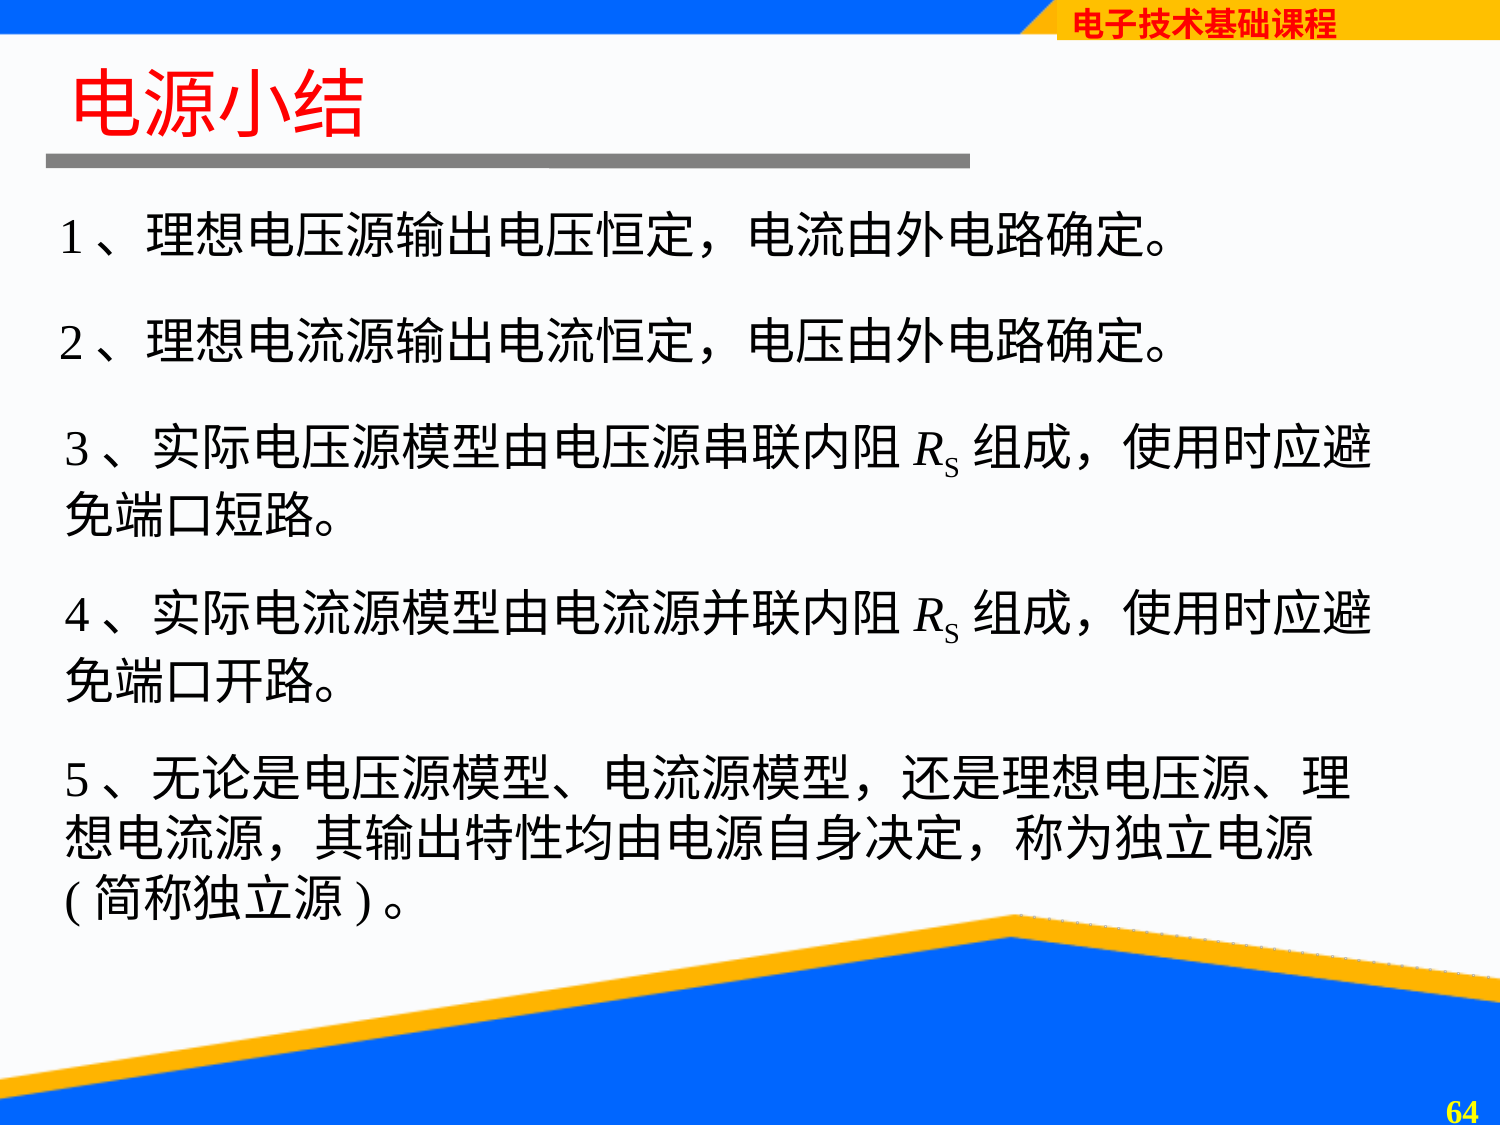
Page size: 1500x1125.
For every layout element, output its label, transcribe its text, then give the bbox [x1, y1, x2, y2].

text_box 3、实际电压源模型由电压源串联内阻RS组成，使用时应避免端口短路。 [49, 408, 1412, 551]
text_box 2、理想电流源输出电流恒定，电压由外电路确定。 [44, 302, 1211, 377]
picture [0, 0, 1500, 1125]
text_box 电源小结 [53, 42, 1069, 161]
text_box 1、理想电压源输出电压恒定，电流由外电路确定。 [44, 196, 1211, 272]
text_box 4、实际电流源模型由电流源并联内阻RS组成，使用时应避免端口开路。 [49, 573, 1424, 717]
text_box 5、无论是电压源模型、电流源模型，还是理想电压源、理想电流源，其输出特性均由电源自身决定，称为独立电源(简称独立源)。 [49, 739, 1409, 935]
slide_number 63 [1399, 1082, 1495, 1125]
